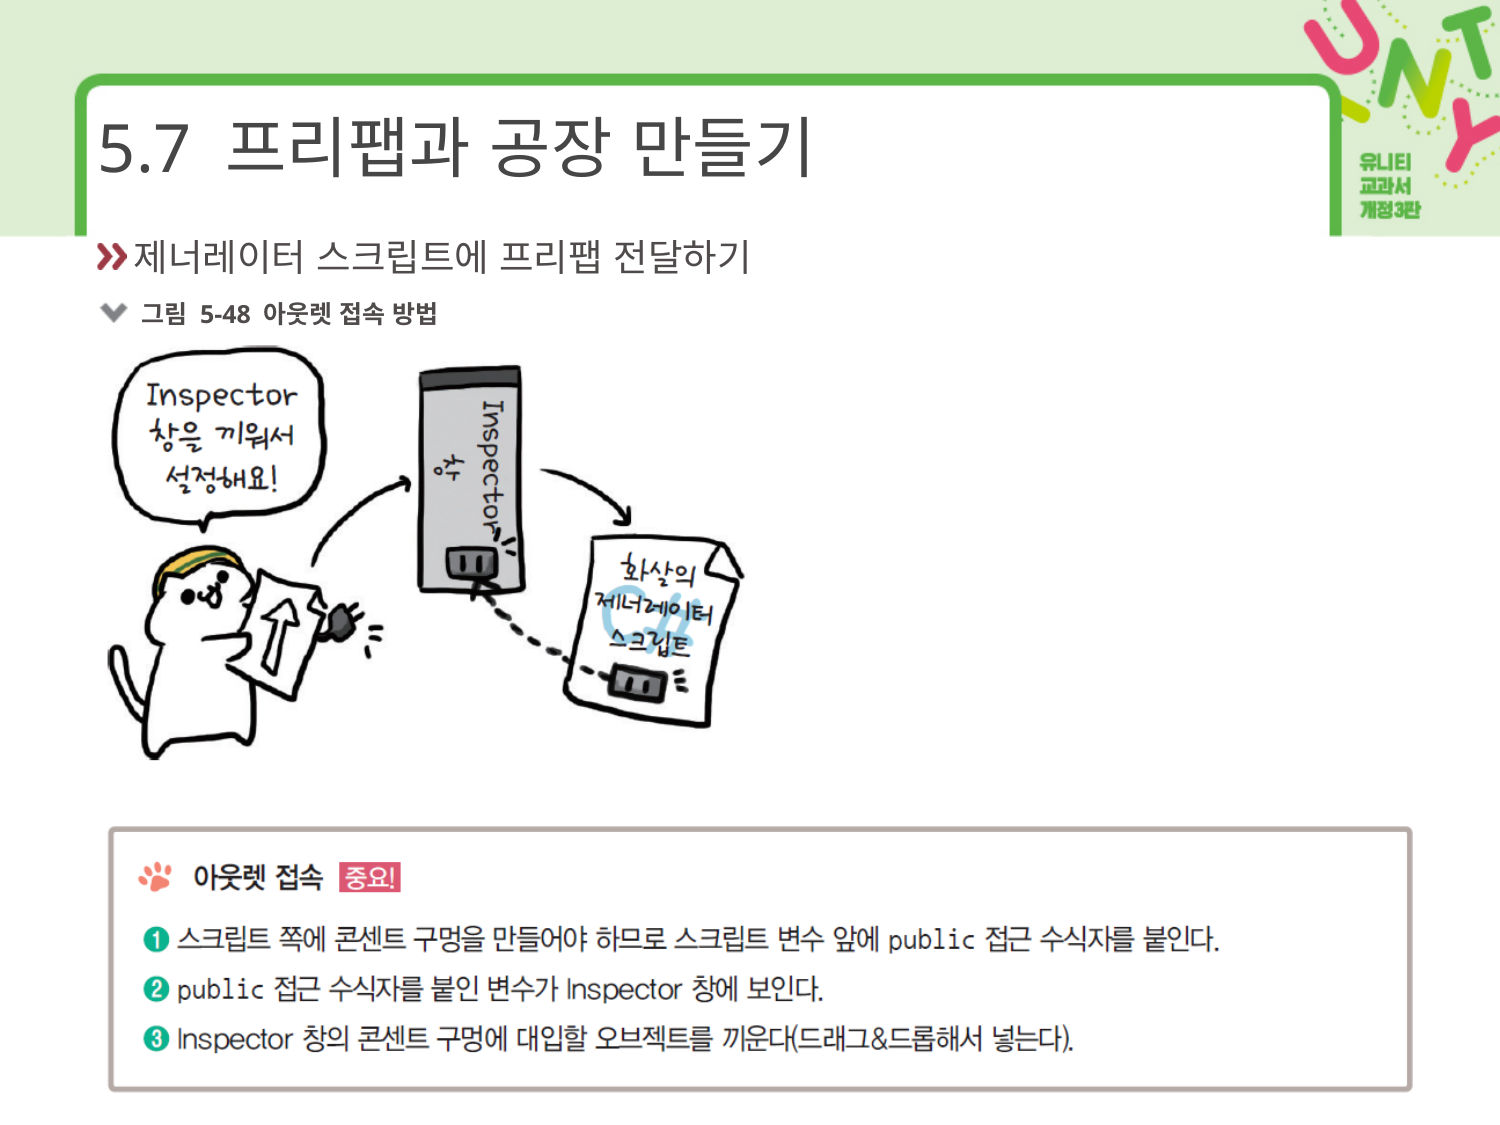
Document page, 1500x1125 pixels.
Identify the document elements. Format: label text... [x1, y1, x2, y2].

picture [0, 0, 1500, 1125]
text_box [97, 288, 1459, 344]
title 5.7 프리팹과 공장 만들기 [82, 61, 1413, 193]
list 제너레이터 스크립트에 프리팹 전달하기 [81, 222, 1412, 1037]
